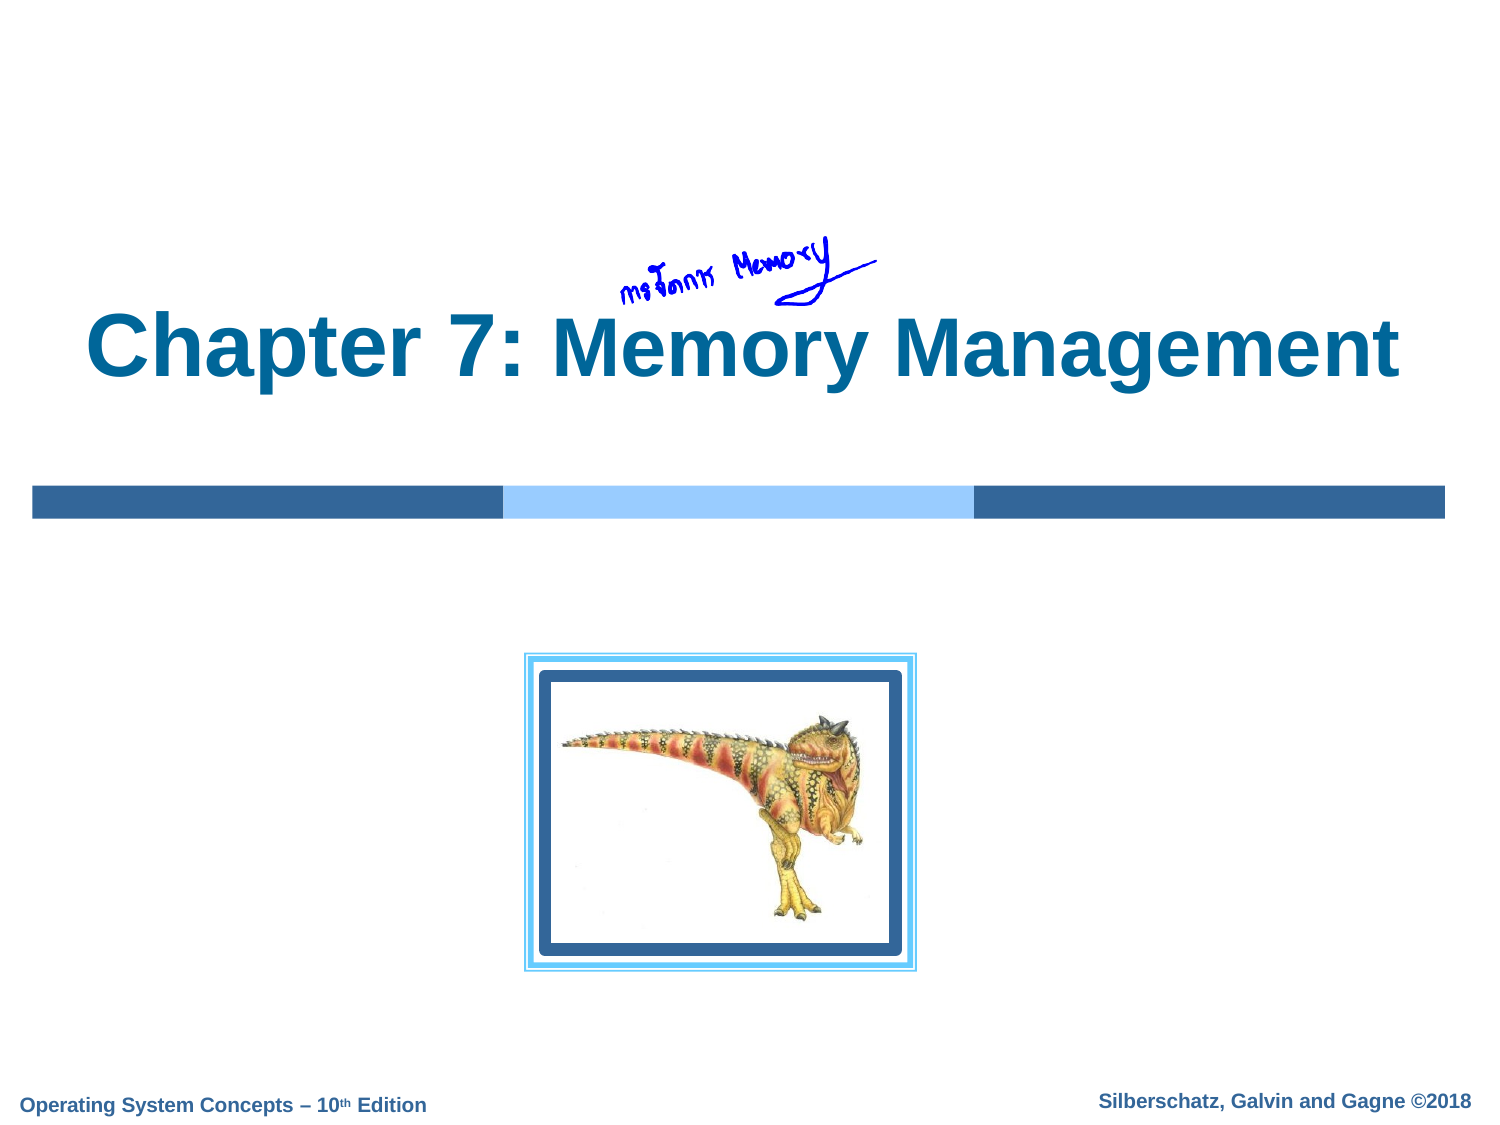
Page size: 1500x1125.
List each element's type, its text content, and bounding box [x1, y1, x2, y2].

picture [620, 262, 714, 306]
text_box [32, 485, 1446, 519]
picture [732, 236, 877, 306]
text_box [523, 652, 918, 972]
text_box Silberschatz, Galvin and Gagne ©2018 [1096, 1085, 1478, 1113]
text_box Operating System Concepts – 10th Edition [13, 1090, 440, 1117]
title Chapter 7: Memory Management [83, 284, 1409, 475]
